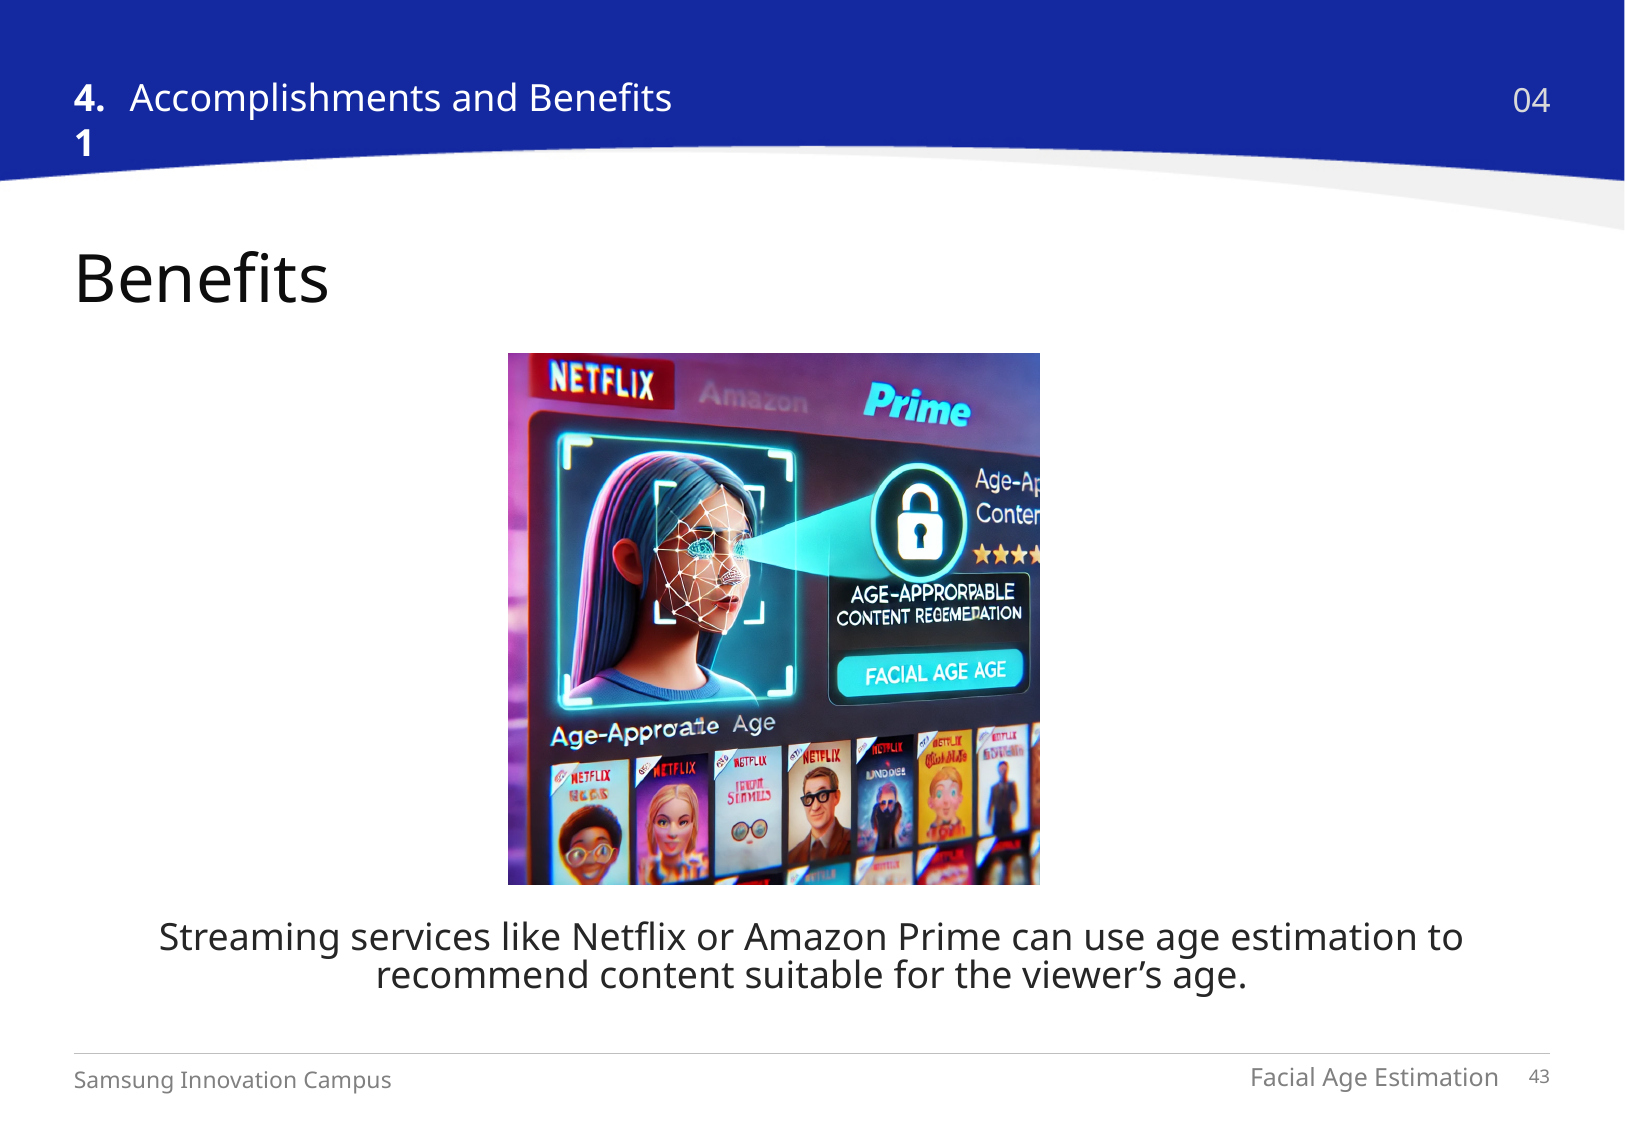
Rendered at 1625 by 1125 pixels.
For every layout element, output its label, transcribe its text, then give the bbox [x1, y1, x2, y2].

list Streaming services like Netflix or Amazon Prime can use age estimation to recommend content suitable for the viewer’s age. [113, 920, 1511, 1002]
list Accomplishments and Benefits [129, 73, 1252, 120]
picture [0, 0, 1625, 1125]
text_box Facial Age Estimation [1235, 1054, 1515, 1100]
title Benefits [73, 236, 1475, 317]
list 04 [1494, 78, 1551, 120]
list 4.1 [73, 73, 127, 120]
